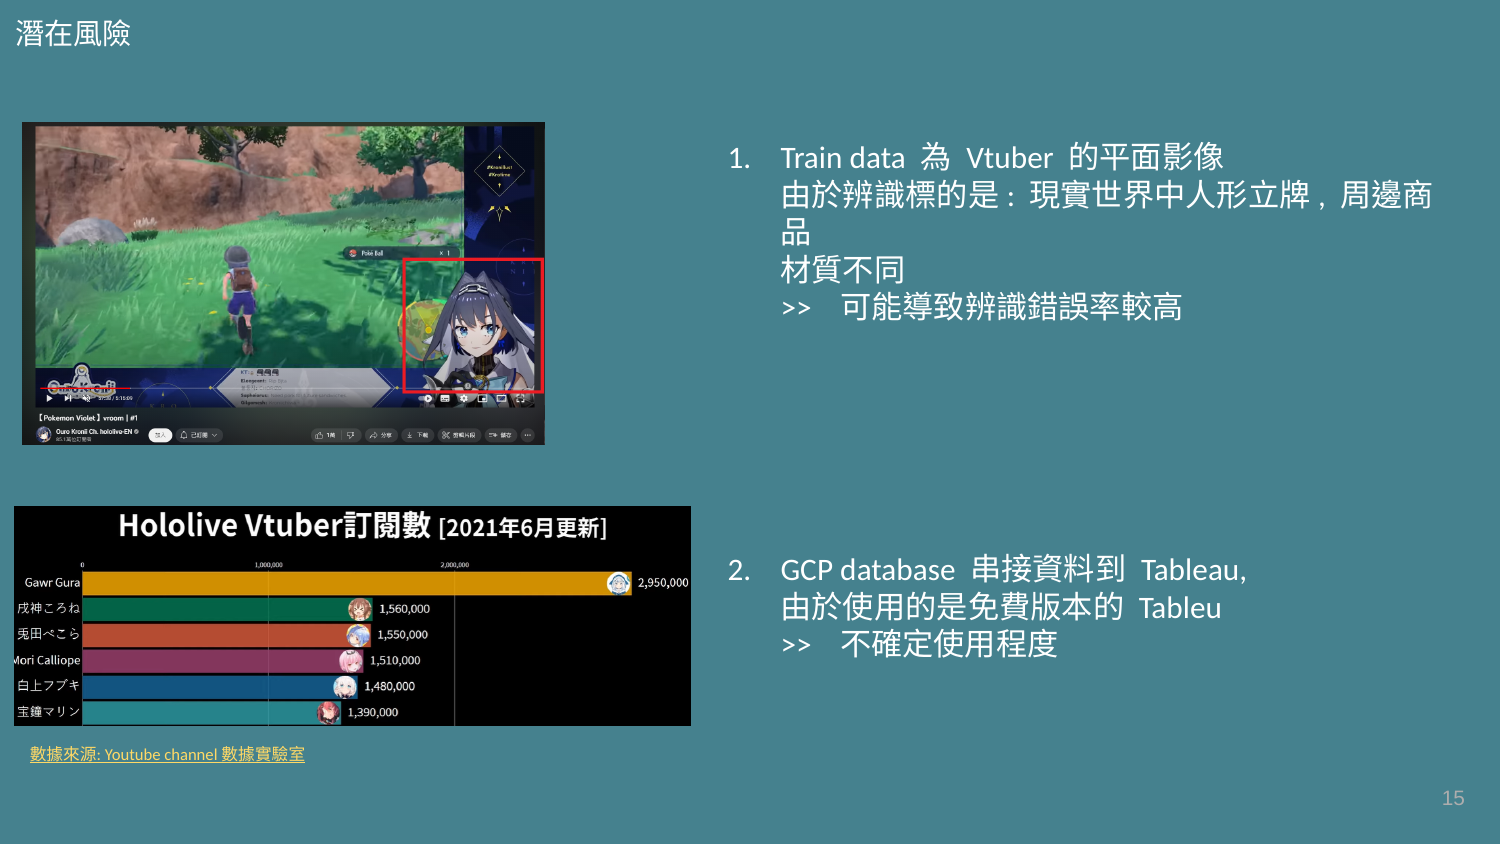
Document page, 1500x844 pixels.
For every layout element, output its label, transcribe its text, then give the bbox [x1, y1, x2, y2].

text_box 潛在風險 [0, 0, 236, 65]
slide_number ‹#› [1389, 764, 1480, 830]
text_box 數據來源: Youtube channel 數據實驗室 [14, 733, 359, 774]
picture [22, 122, 545, 445]
picture [14, 506, 691, 726]
text_box Train data 為 Vtuber 的平面影像 由於辨識標的是: 現實世界中人形立牌, 周邊商品 材質不同 >> 可能導致辨識錯誤率較高 GCP database 串接資料到 Tableau, 由於使用的是免費版本的 Tableu >> 不確定使用程度 [690, 122, 1458, 747]
